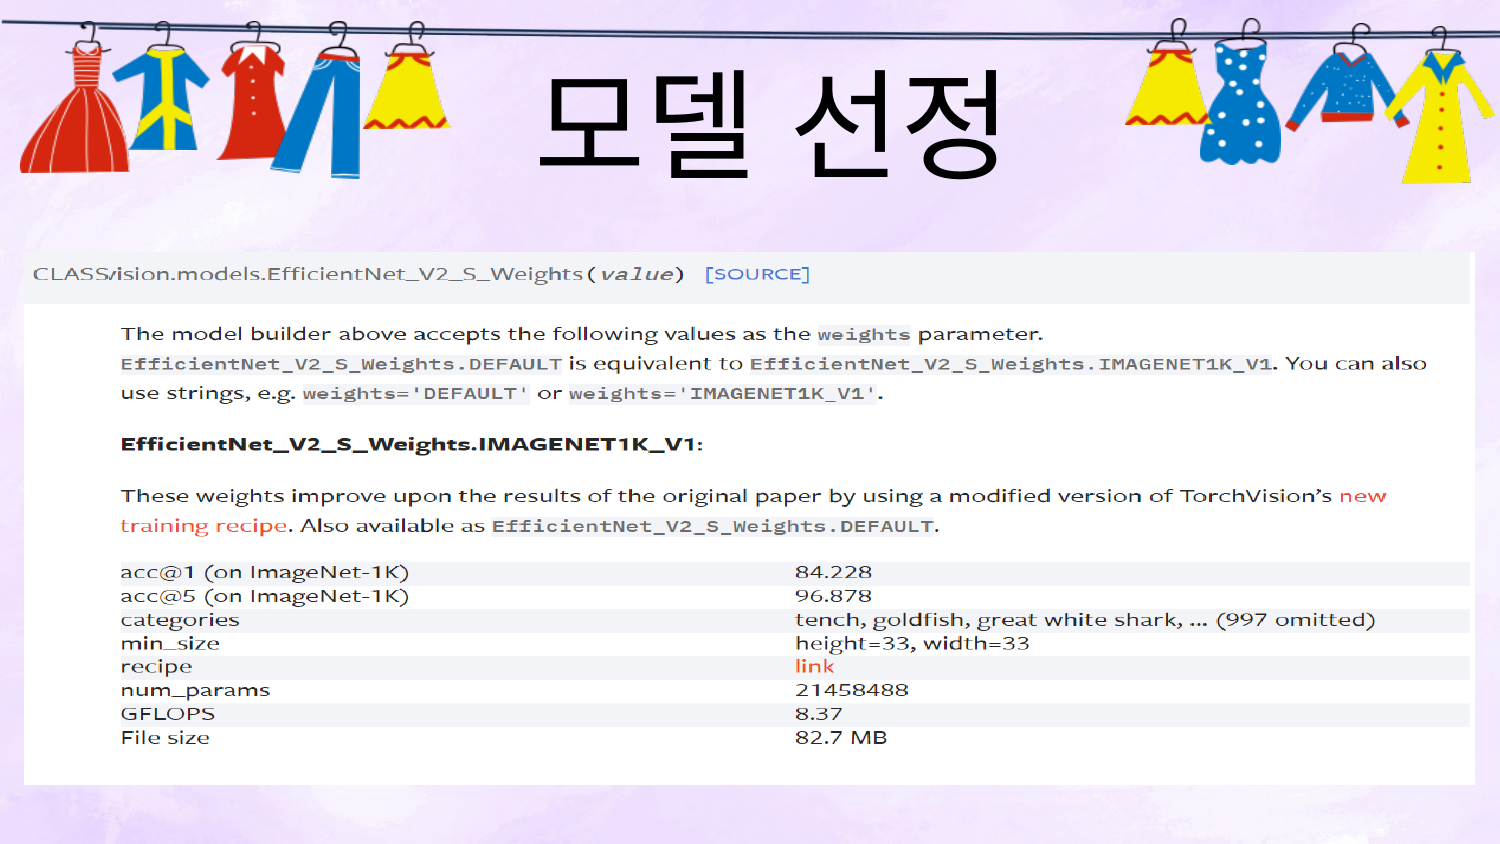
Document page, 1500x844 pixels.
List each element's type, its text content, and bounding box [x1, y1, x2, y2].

list 모델 선정 [435, 48, 1145, 168]
picture [0, 0, 1500, 844]
